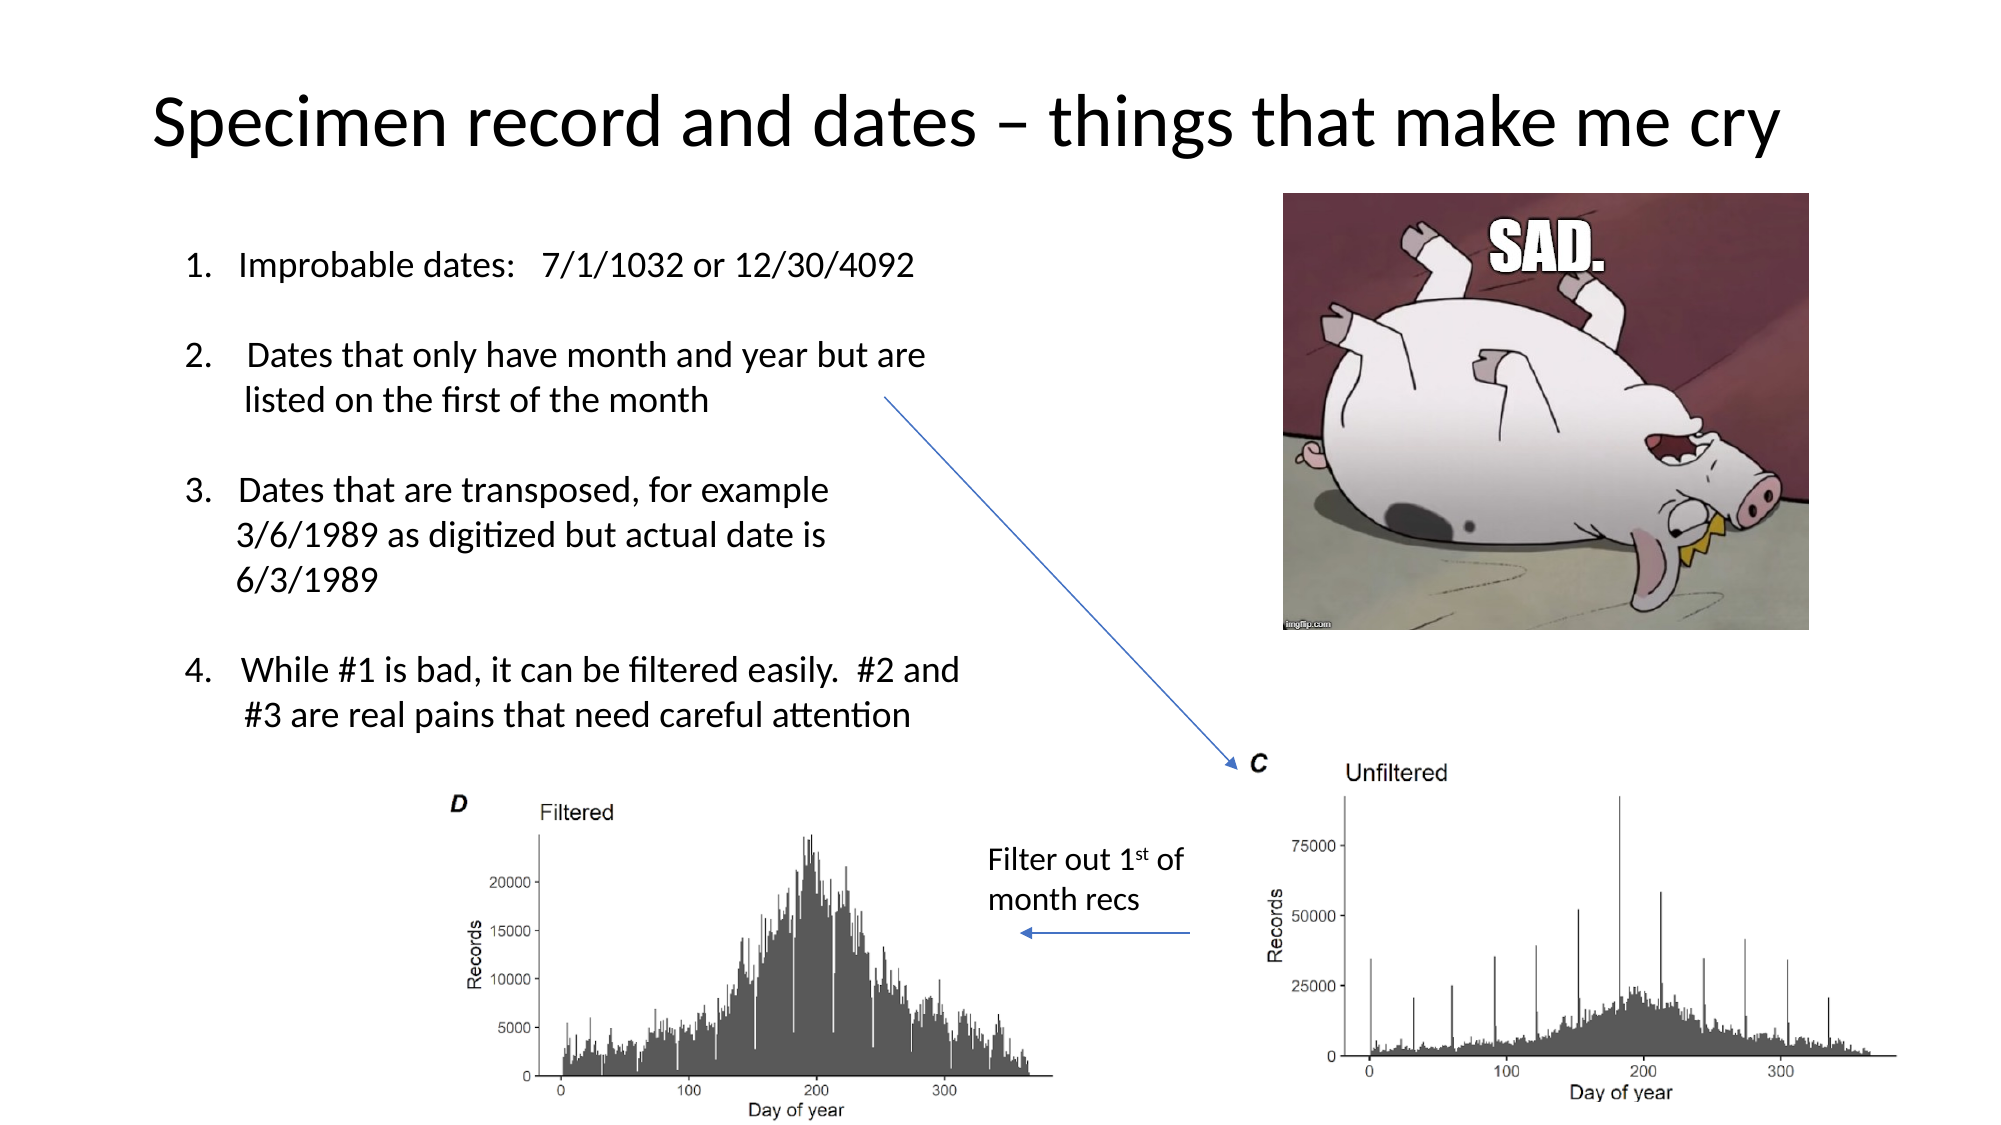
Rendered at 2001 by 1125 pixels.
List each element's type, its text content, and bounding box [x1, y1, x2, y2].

picture [1212, 738, 1903, 1103]
title Specimen record and dates – things that make me cry [137, 13, 1863, 232]
picture [440, 774, 1091, 1125]
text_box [884, 396, 1238, 770]
picture [1283, 193, 1809, 630]
text_box Filter out 1st of month recs [1096, 829, 1207, 925]
text_box 1. Improbable dates: 7/1/1032 or 12/30/4092 2. Dates that only have month and year but are listed on the first of the month 3. Dates that are transposed, for example 3/6/1989 as digitized but actual date is 6/3/1989 While #1 is bad, it can be filtered easily. #2 and #3 are real pains that need careful attention [169, 232, 999, 788]
